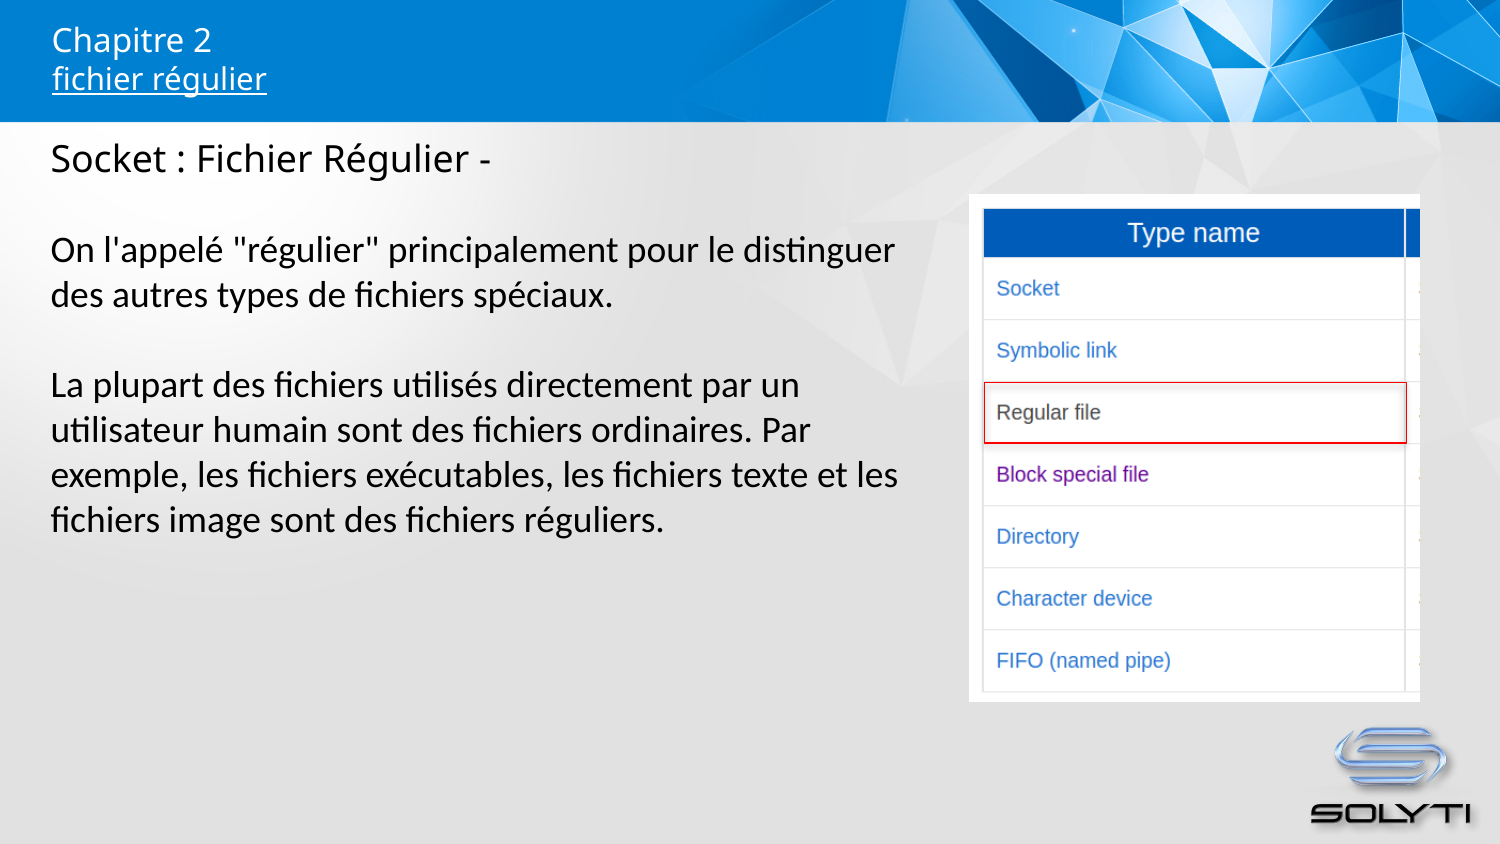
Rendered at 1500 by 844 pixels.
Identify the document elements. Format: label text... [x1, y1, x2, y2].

list fichier régulier [52, 58, 636, 104]
picture [0, 0, 1500, 844]
text_box Socket : Fichier Régulier - On l'appelé "régulier" principalement pour le distinguer des autres types de fichiers spéciaux. La plupart des fichiers utilisés directement par un utilisateur humain sont des fichiers ordinaires. Par exemple, les fichiers exécutables, les fichiers texte et les fichiers image sont des fichiers réguliers. [35, 127, 943, 638]
list Chapitre 2 [51, 19, 384, 55]
